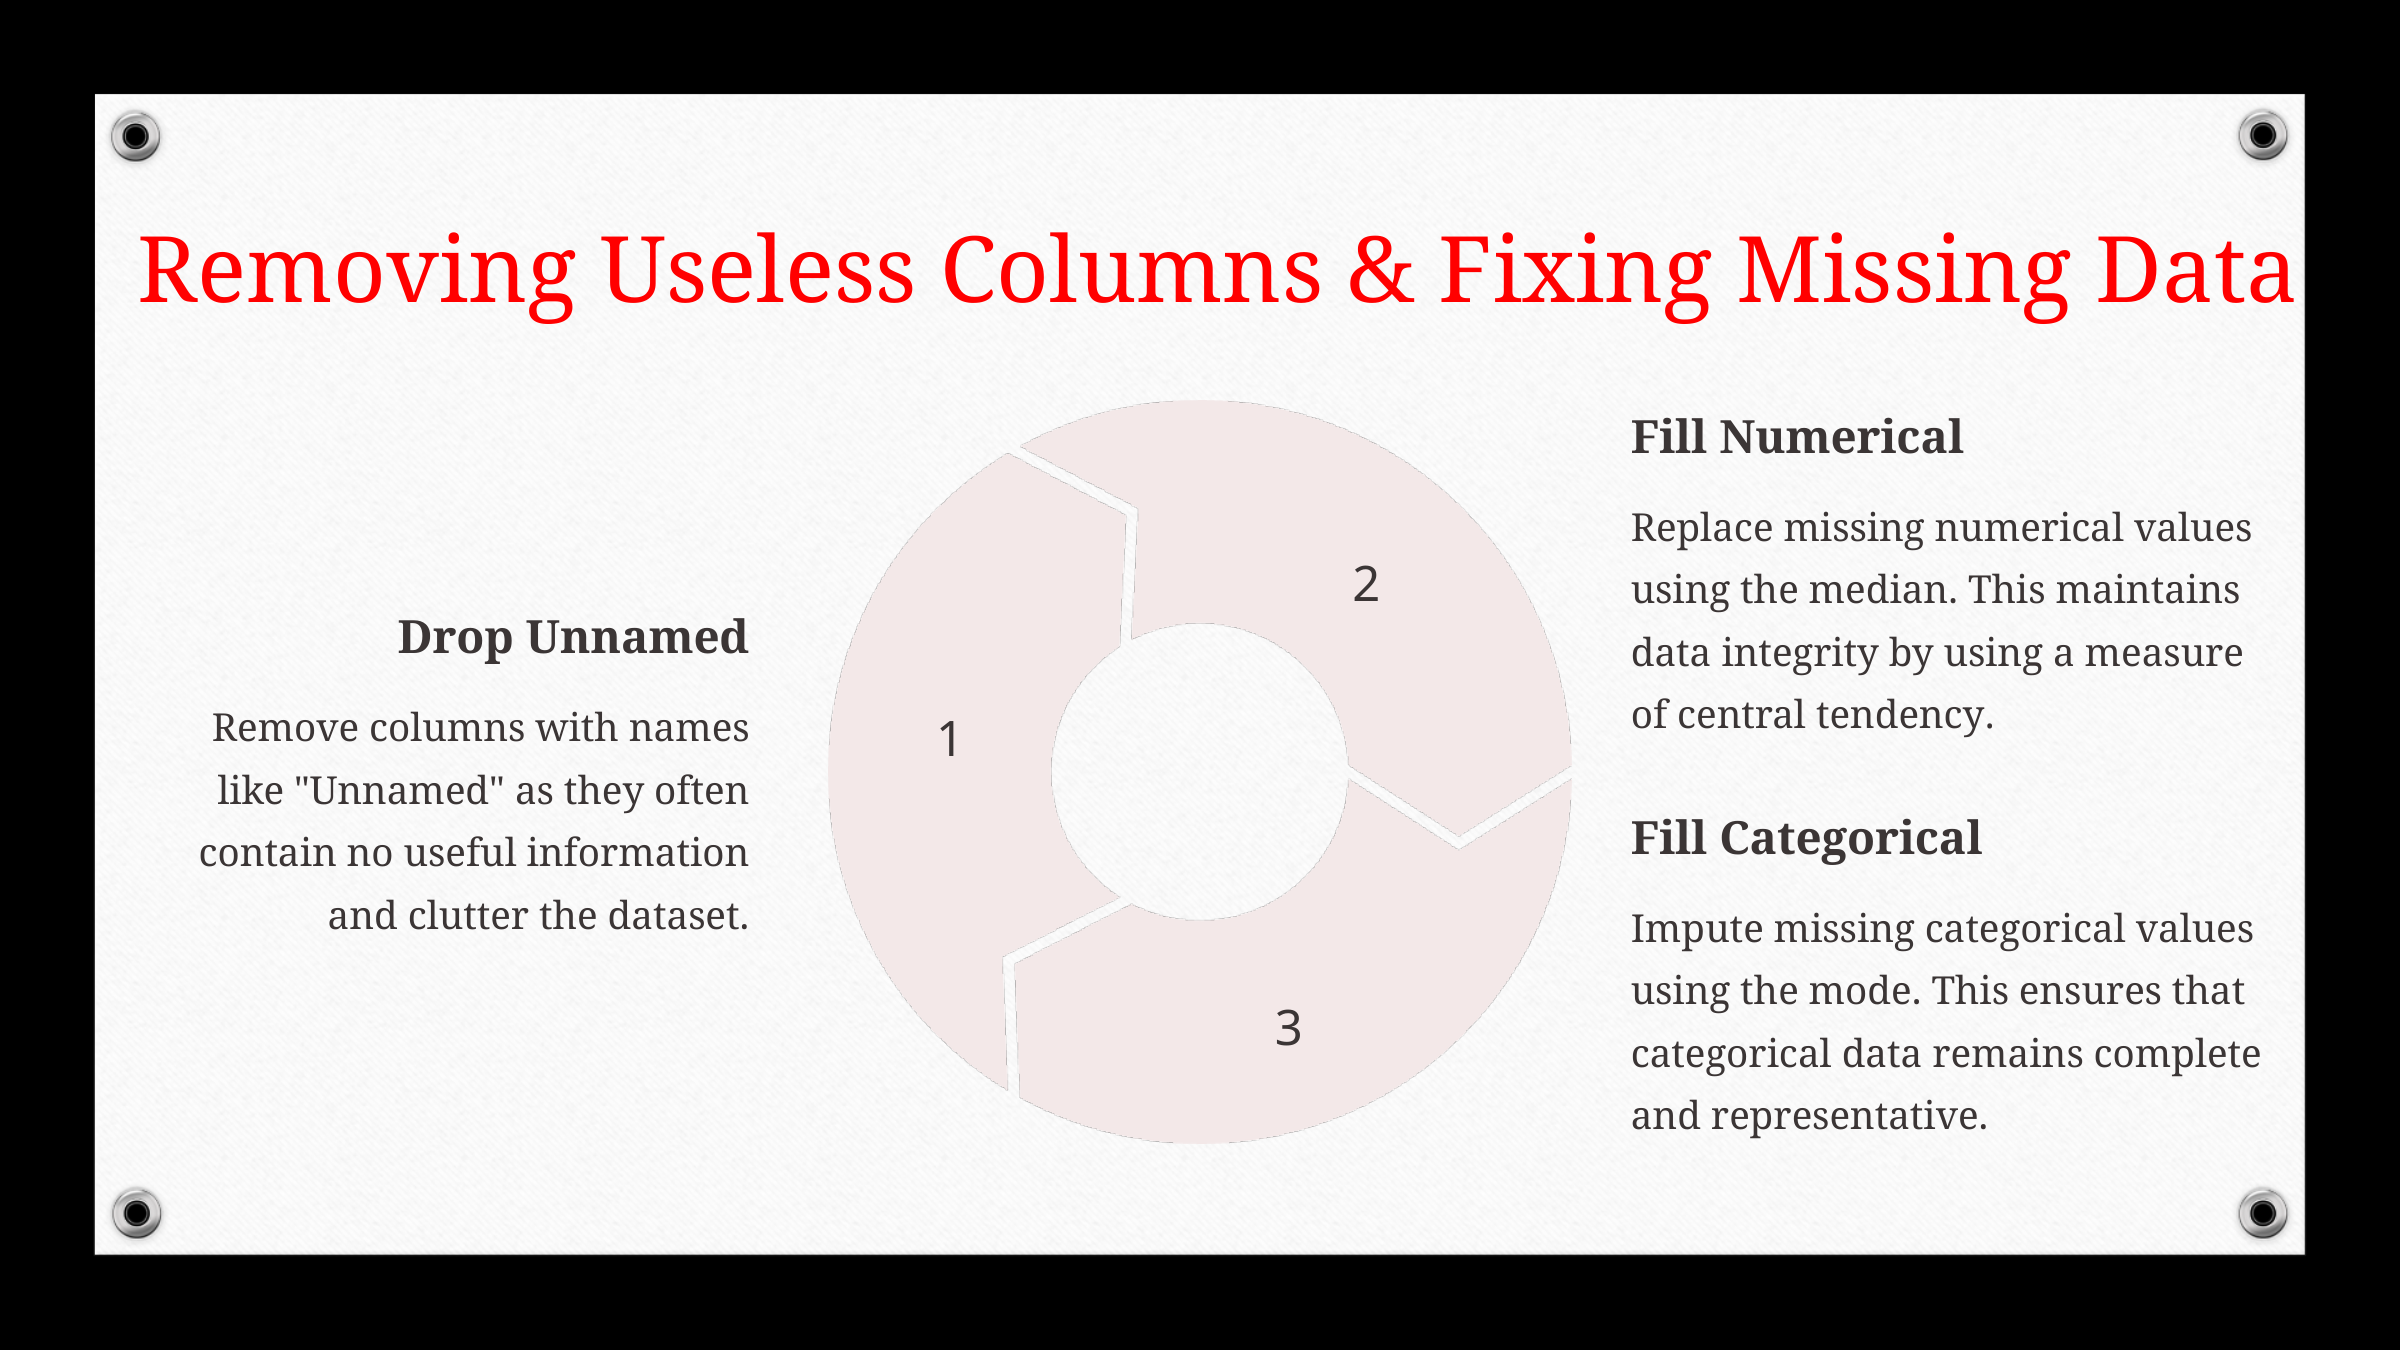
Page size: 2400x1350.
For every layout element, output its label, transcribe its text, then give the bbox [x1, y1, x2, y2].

text_box Drop Unnamed [287, 605, 750, 664]
text_box Removing Useless Columns & Fixing Missing Data [137, 206, 2169, 322]
text_box Impute missing categorical values using the mode. This ensures that categorical data remains complete and representative. [1630, 887, 2263, 1139]
text_box Fill Categorical [1630, 806, 2093, 864]
text_box Fill Numerical [1630, 404, 2093, 463]
picture [0, 0, 2400, 1350]
text_box Remove columns with names like "Unnamed" as they often contain no useful information and clutter the dataset. [137, 686, 750, 939]
text_box Replace missing numerical values using the median. This maintains data integrity by using a measure of central tendency. [1630, 486, 2263, 738]
